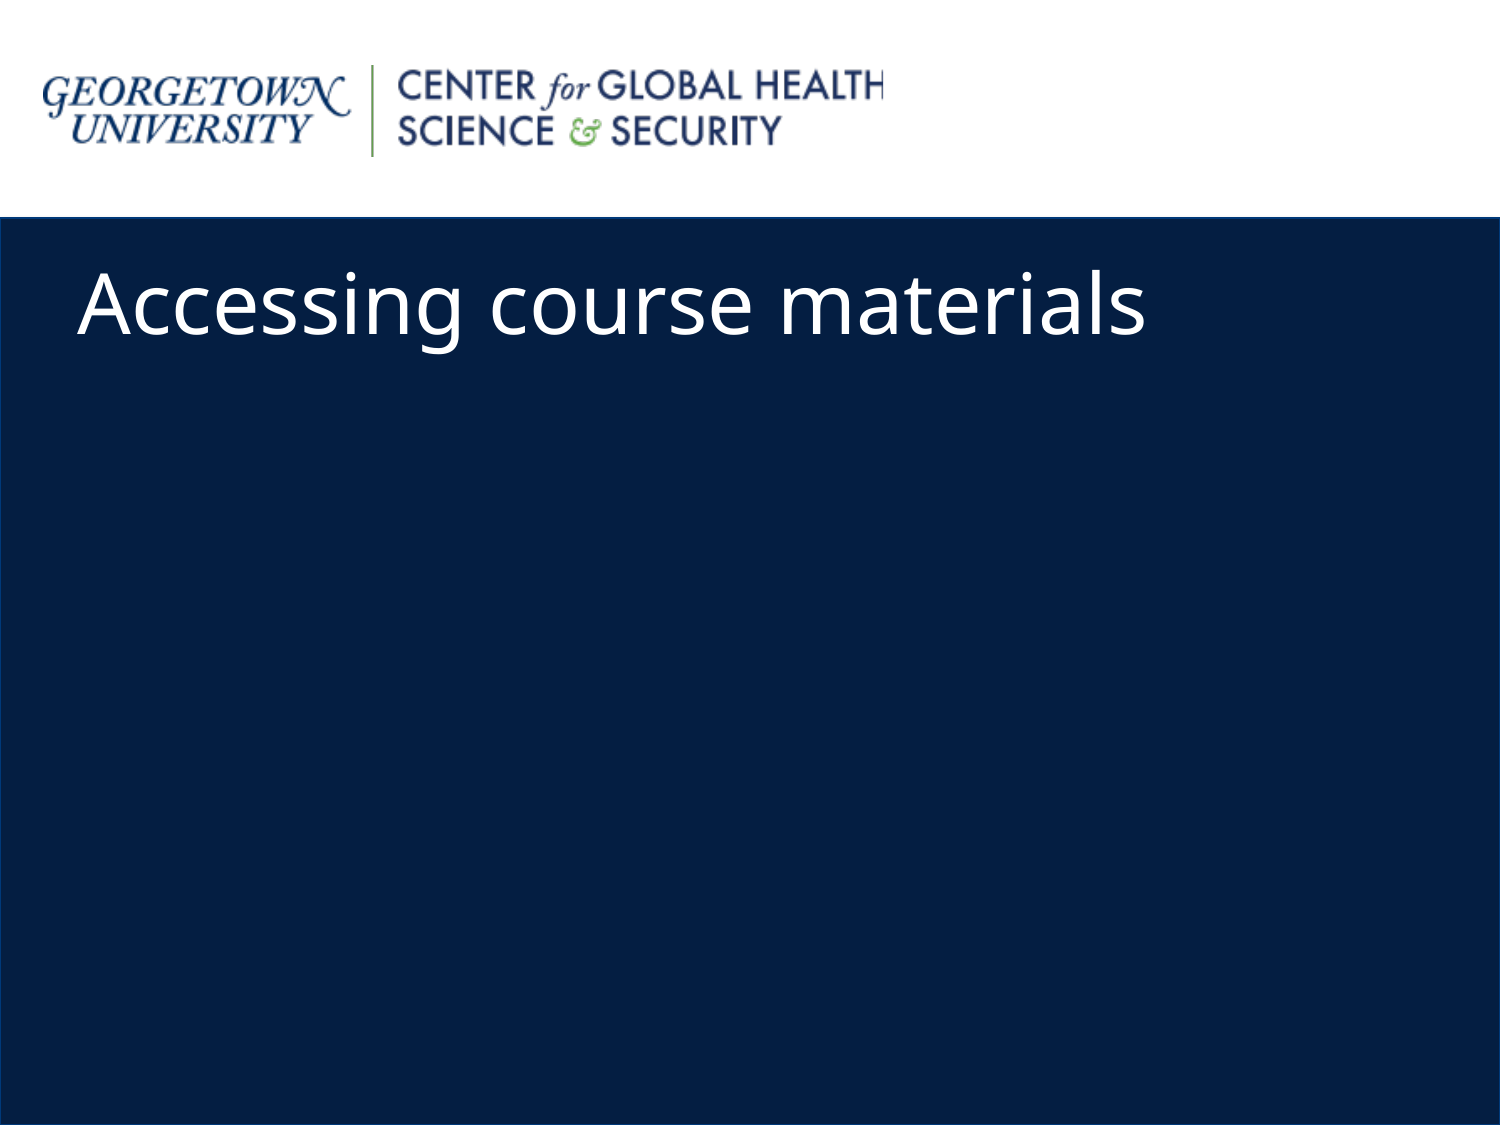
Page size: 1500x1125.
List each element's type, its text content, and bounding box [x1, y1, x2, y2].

text_box [0, 217, 1500, 1125]
picture [42, 65, 884, 157]
text_box Accessing course materials [62, 242, 1368, 377]
